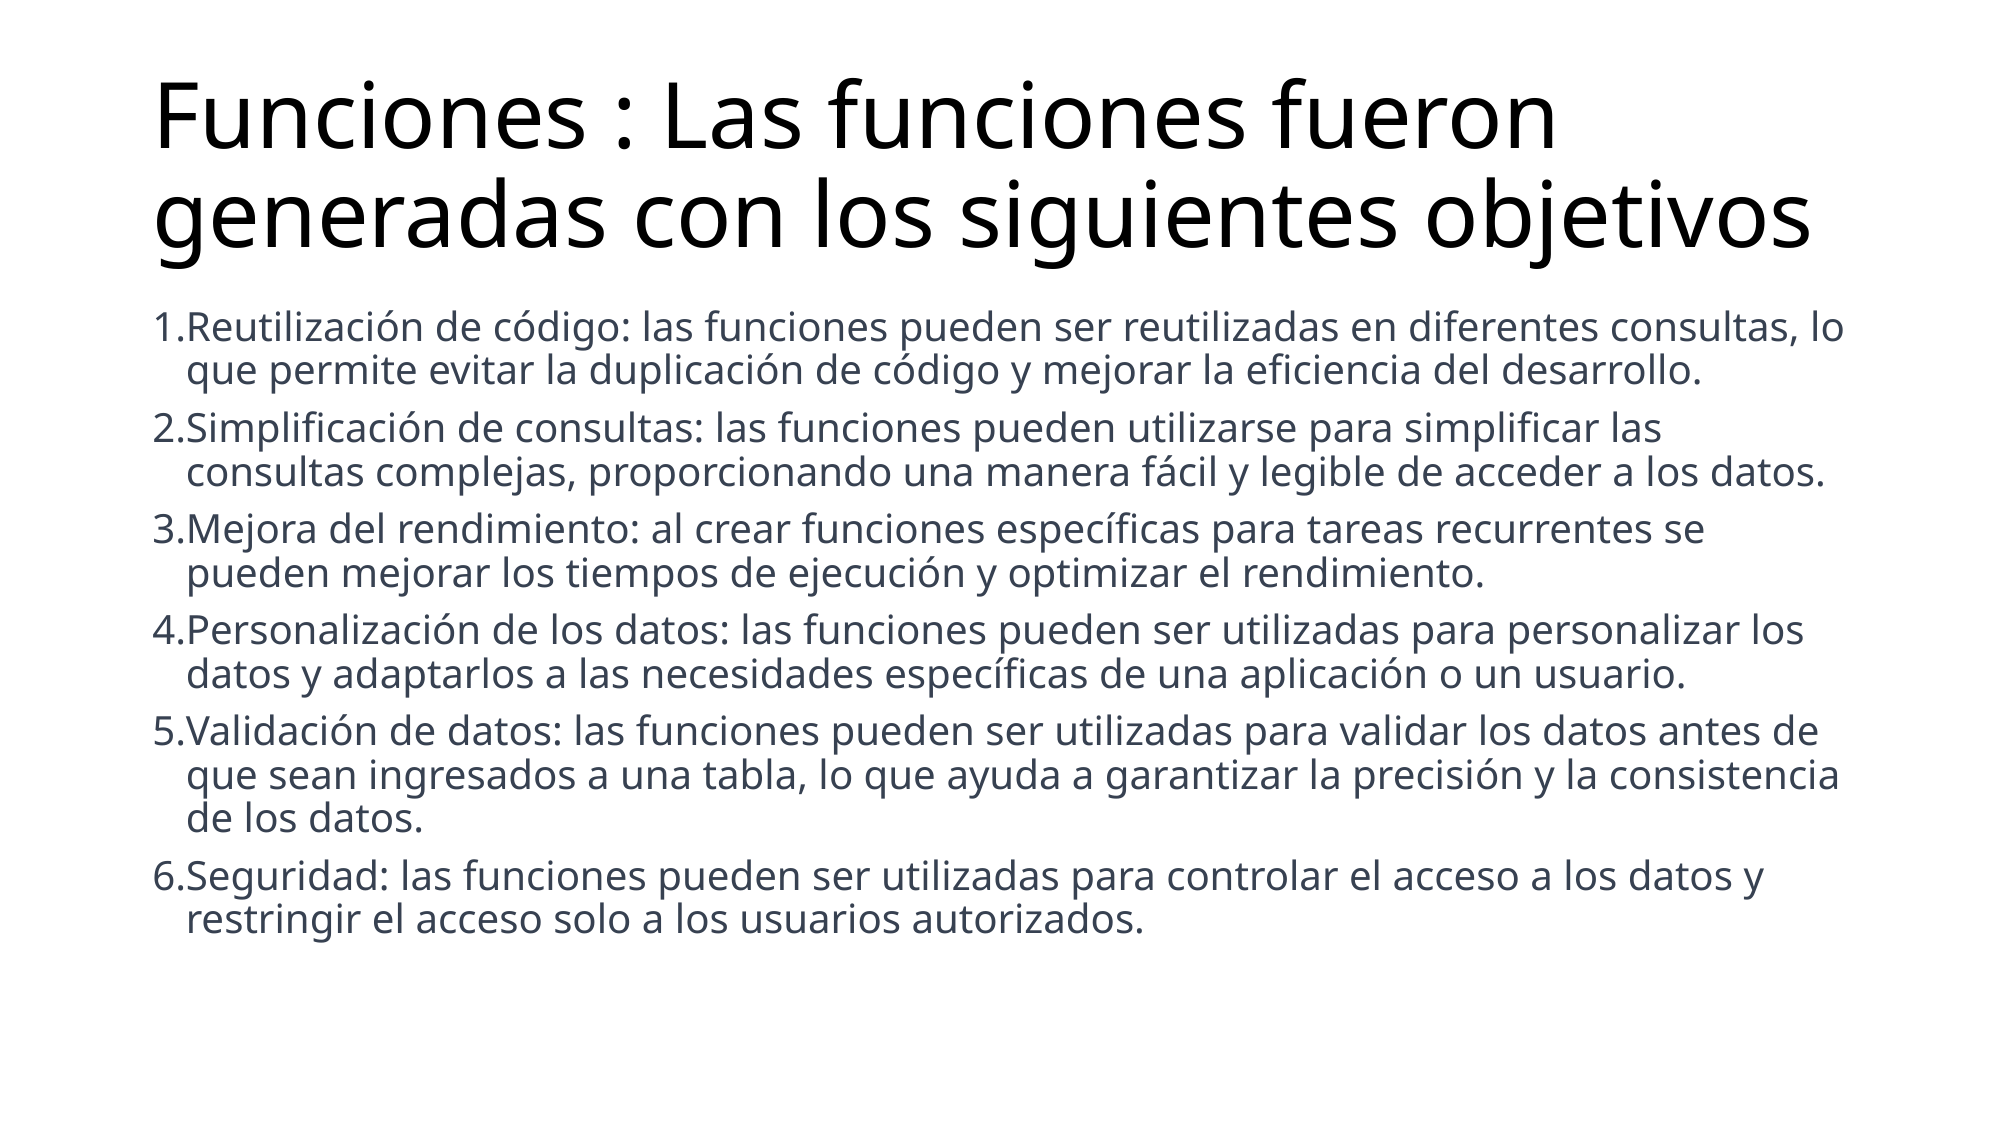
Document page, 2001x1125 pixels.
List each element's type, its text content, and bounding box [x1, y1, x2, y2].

list Reutilización de código: las funciones pueden ser reutilizadas en diferentes consultas, lo que permite evitar la duplicación de código y mejorar la eficiencia del desarrollo. Simplificación de consultas: las funciones pueden utilizarse para simplificar las consultas complejas, proporcionando una manera fácil y legible de acceder a los datos. Mejora del rendimiento: al crear funciones específicas para tareas recurrentes se pueden mejorar los tiempos de ejecución y optimizar el rendimiento. Personalización de los datos: las funciones pueden ser utilizadas para personalizar los datos y adaptarlos a las necesidades específicas de una aplicación o un usuario. Validación de datos: las funciones pueden ser utilizadas para validar los datos antes de que sean ingresados a una tabla, lo que ayuda a garantizar la precisión y la consistencia de los datos. Seguridad: las funciones pueden ser utilizadas para controlar el acceso a los datos y restringir el acceso solo a los usuarios autorizados. [137, 299, 1863, 1014]
title Funciones : Las funciones fueron generadas con los siguientes objetivos [137, 59, 1863, 278]
